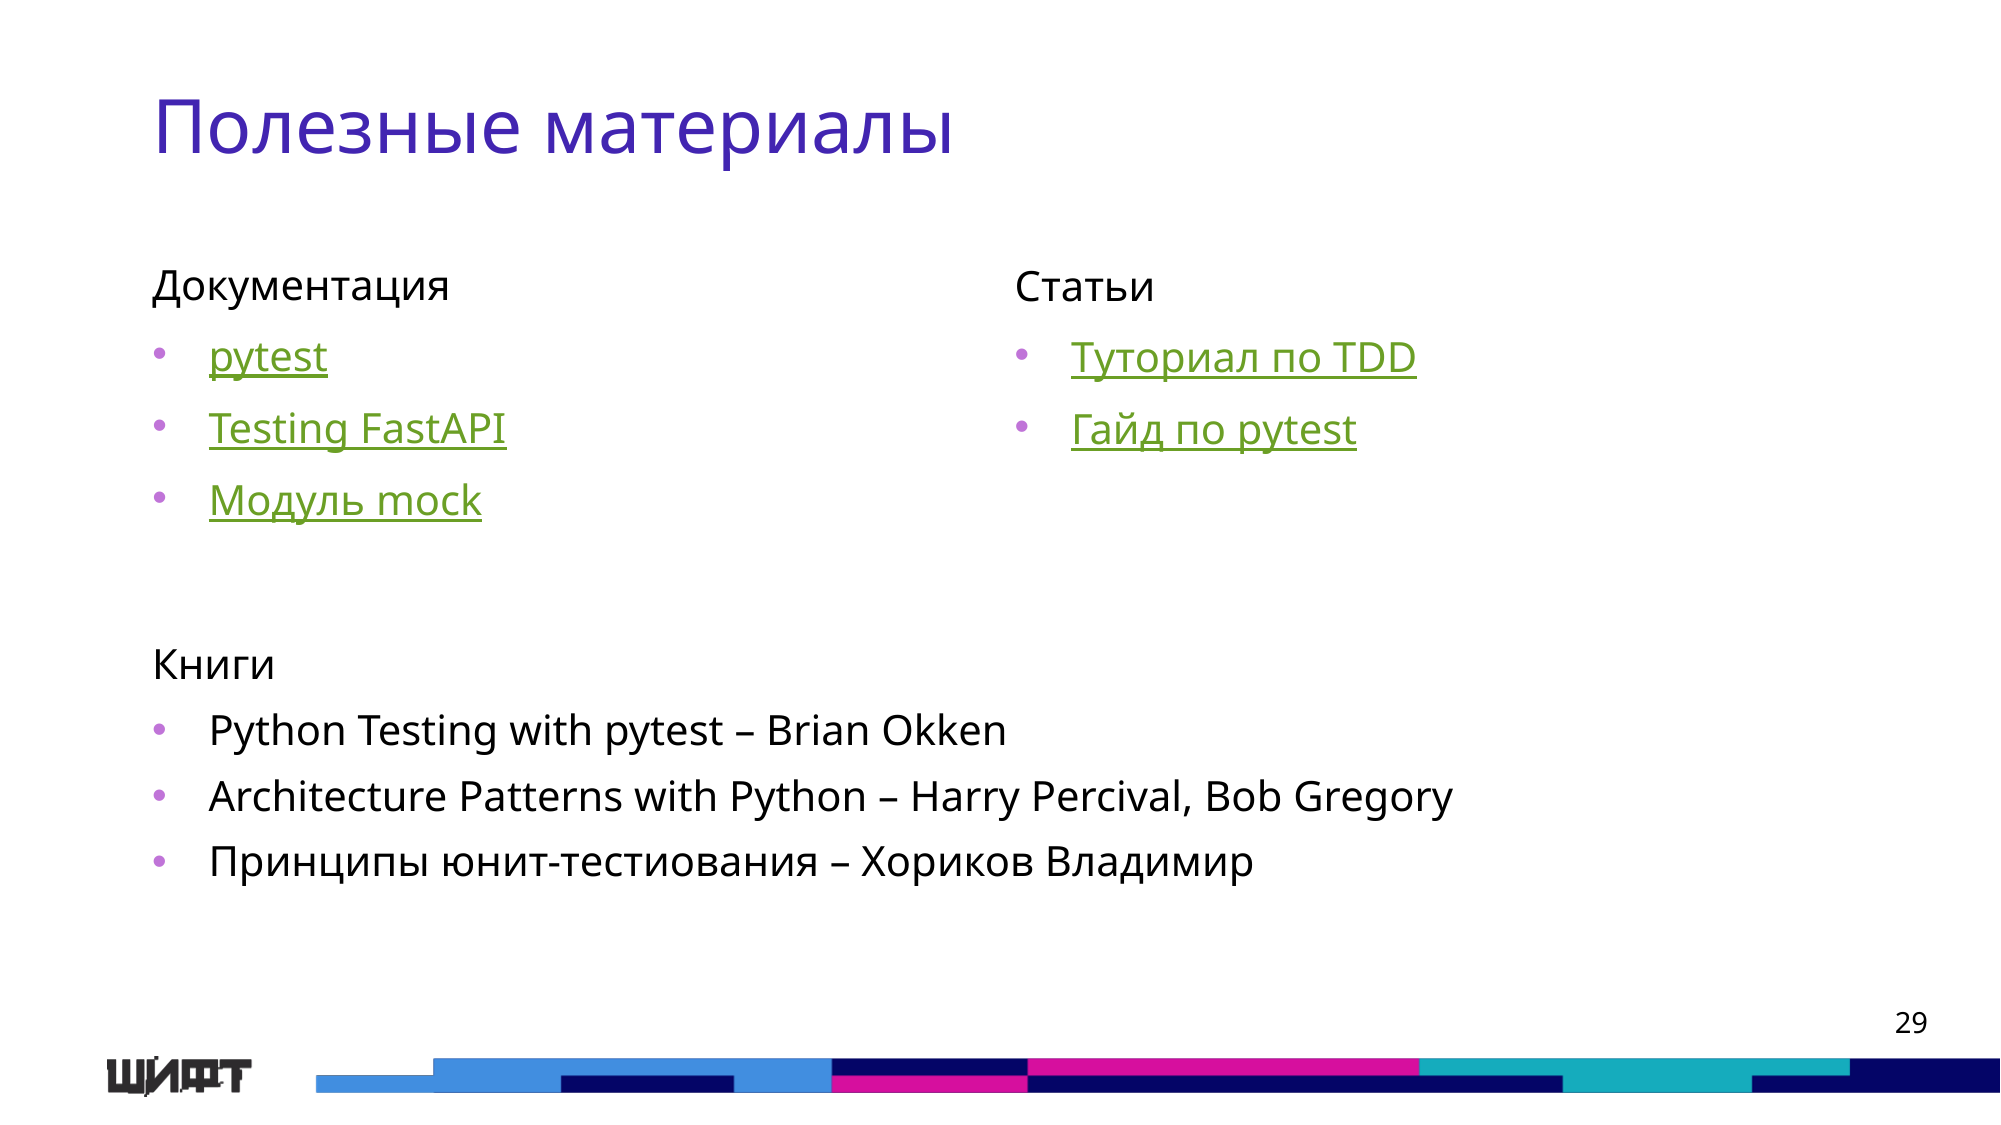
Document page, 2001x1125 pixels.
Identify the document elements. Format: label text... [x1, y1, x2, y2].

text_box Книги Python Testing with pytest – Brian Okken Architecture Patterns with Python – Harry Percival, Bob Gregory Принципы юнит-тестиования – Хориков Владимир [137, 635, 1646, 937]
text_box Статьи Туториал по TDD Гайд по pytest [999, 258, 1623, 526]
list Документация pytest Testing FastAPI Модуль mock [137, 256, 668, 558]
title Полезные материалы [137, 81, 1736, 179]
picture [107, 1056, 2000, 1097]
